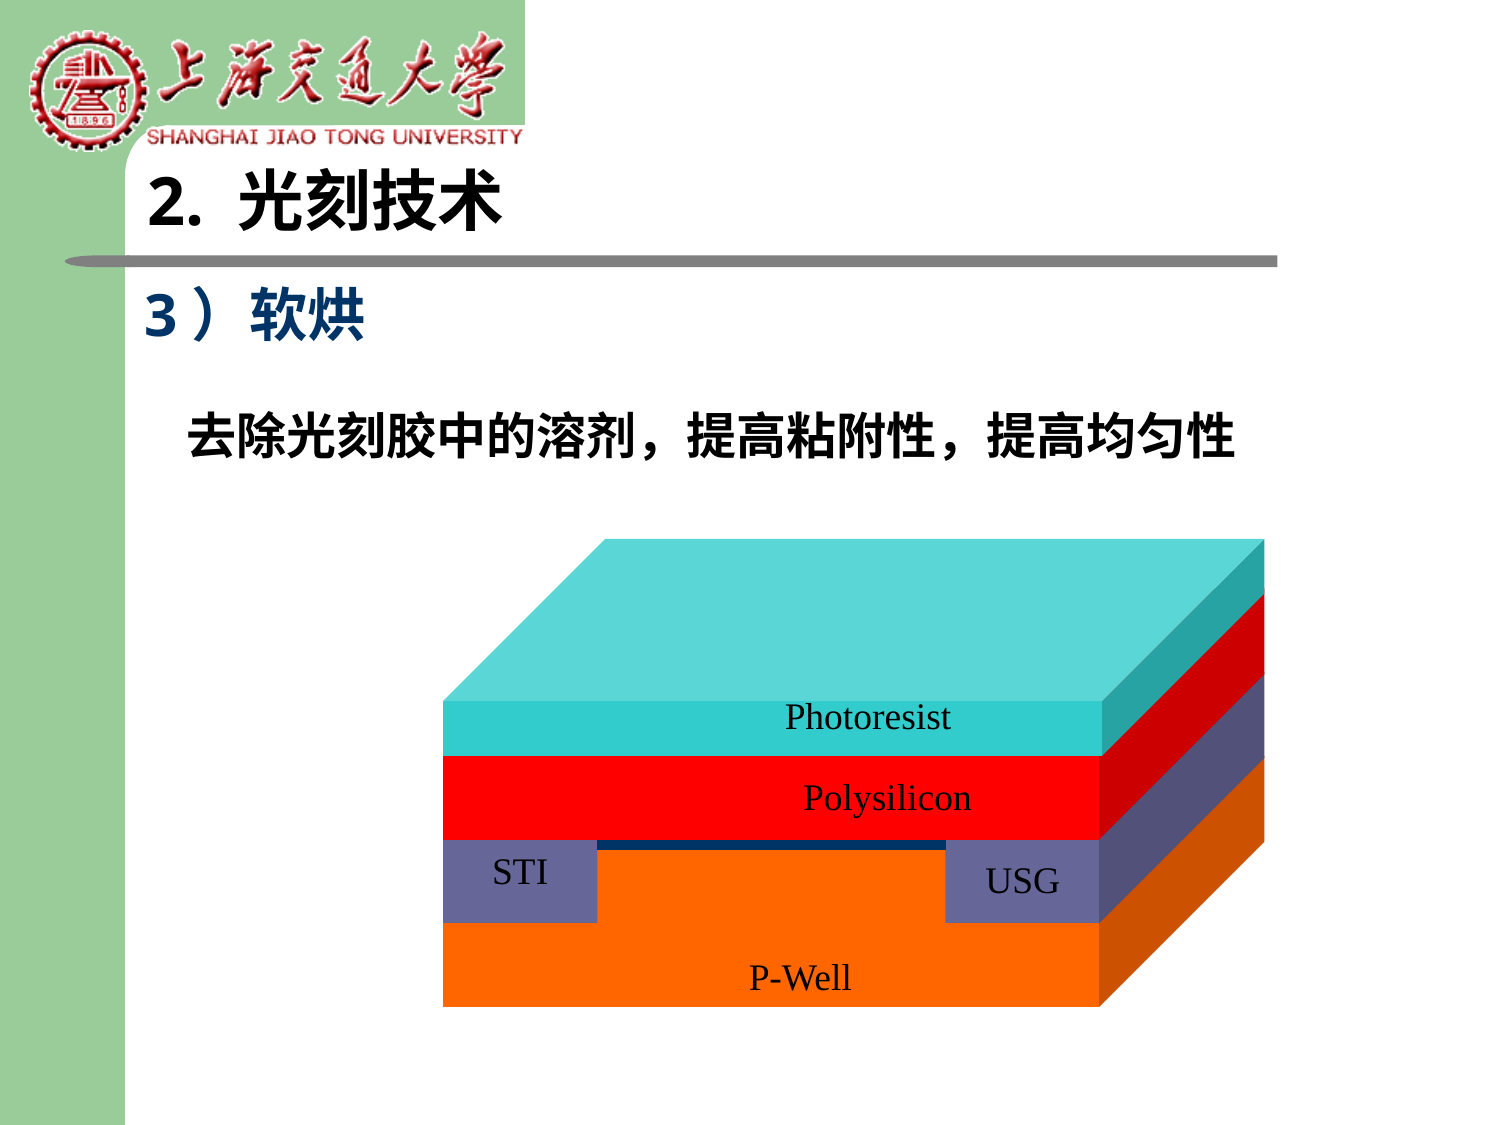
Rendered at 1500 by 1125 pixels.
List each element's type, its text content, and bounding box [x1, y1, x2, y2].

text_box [442, 538, 1265, 1008]
text_box 3）软烘 [123, 278, 668, 362]
picture [29, 30, 524, 152]
text_box 去除光刻胶中的溶剂，提高粘附性，提高均匀性 [135, 397, 1288, 472]
text_box 2. 光刻技术 [123, 125, 656, 256]
